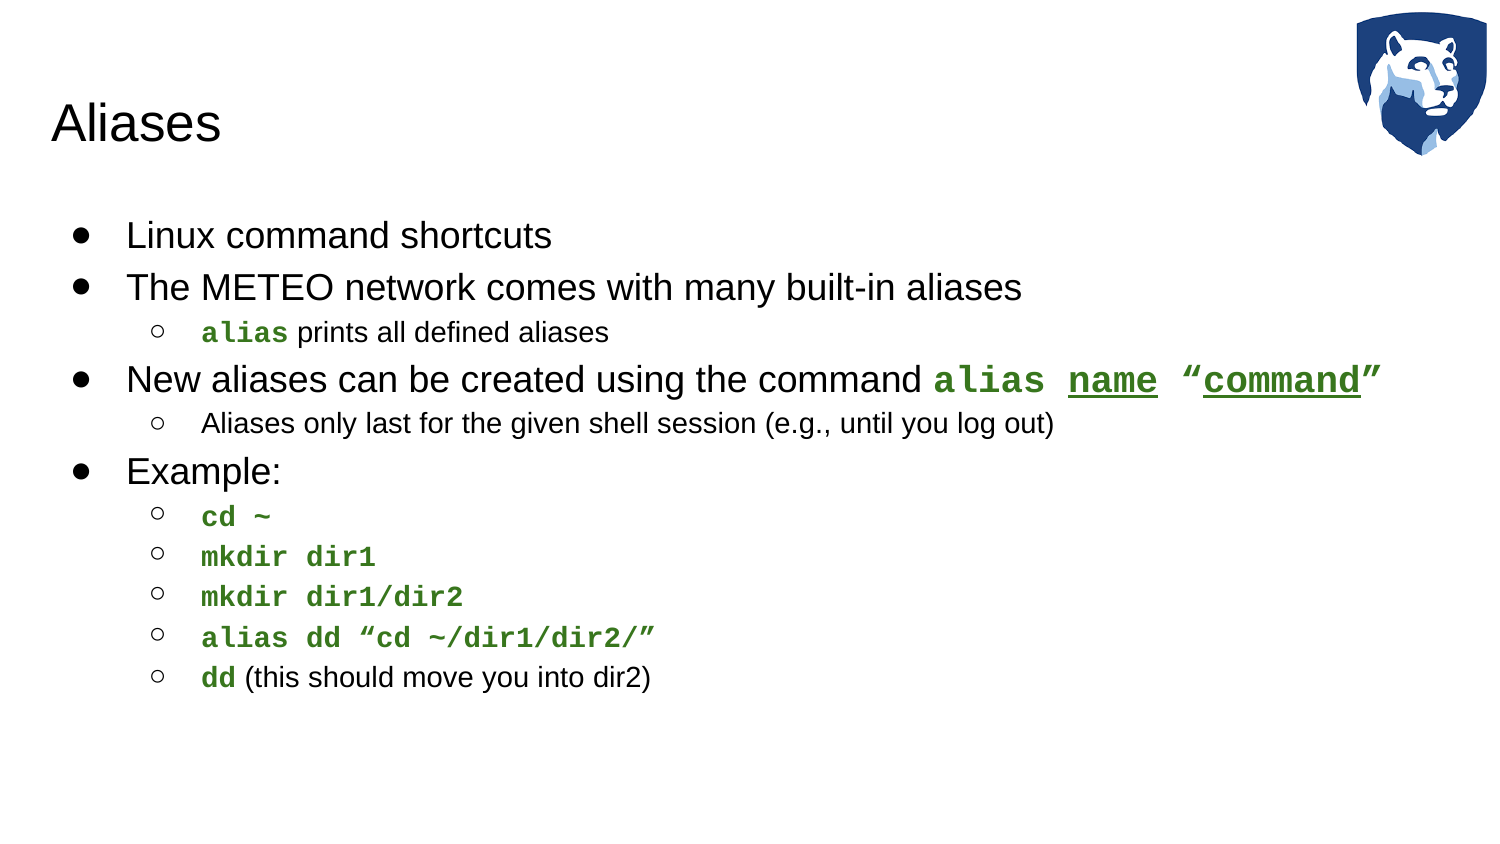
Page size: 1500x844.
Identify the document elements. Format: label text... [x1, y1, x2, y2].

title Aliases [51, 72, 1449, 167]
list Linux command shortcuts The METEO network comes with many built-in aliases alias prints all defined aliases New aliases can be created using the command alias name “command” Aliases only last for the given shell session (e.g., until you log out) Example: cd ~ mkdir dir1 mkdir dir1/dir2 alias dd “cd ~/dir1/dir2/” dd (this should move you into dir2) [51, 189, 1449, 750]
picture [1347, 0, 1500, 174]
